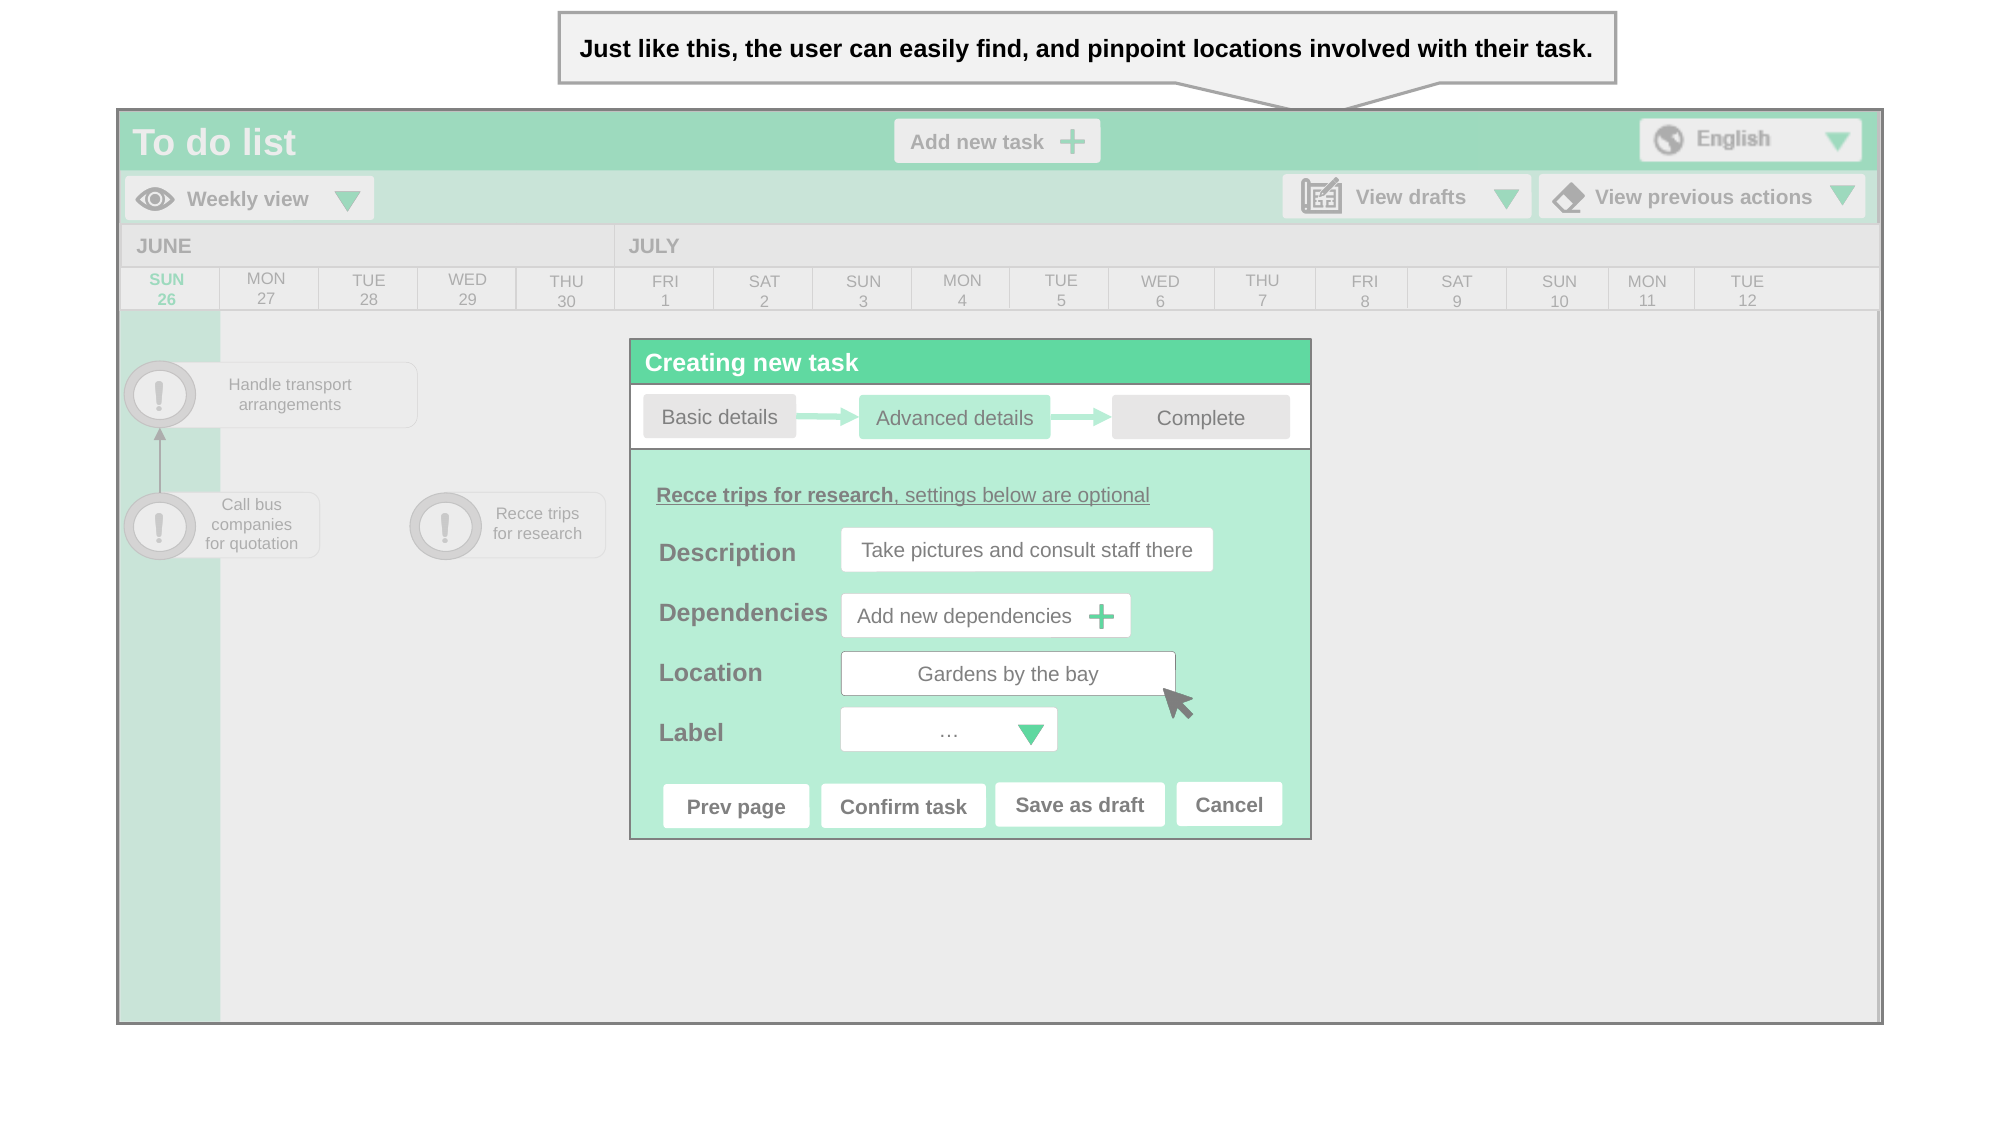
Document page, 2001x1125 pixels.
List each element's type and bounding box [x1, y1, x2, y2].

picture [132, 176, 178, 222]
picture [330, 185, 364, 218]
picture [1489, 183, 1523, 216]
text_box [117, 11, 1883, 1025]
picture [1014, 718, 1048, 752]
picture [1826, 179, 1859, 212]
picture [1058, 127, 1087, 156]
picture [1298, 172, 1345, 219]
picture [1087, 602, 1116, 631]
picture [1549, 178, 1588, 217]
picture [1152, 677, 1204, 730]
picture [1477, 113, 1872, 170]
